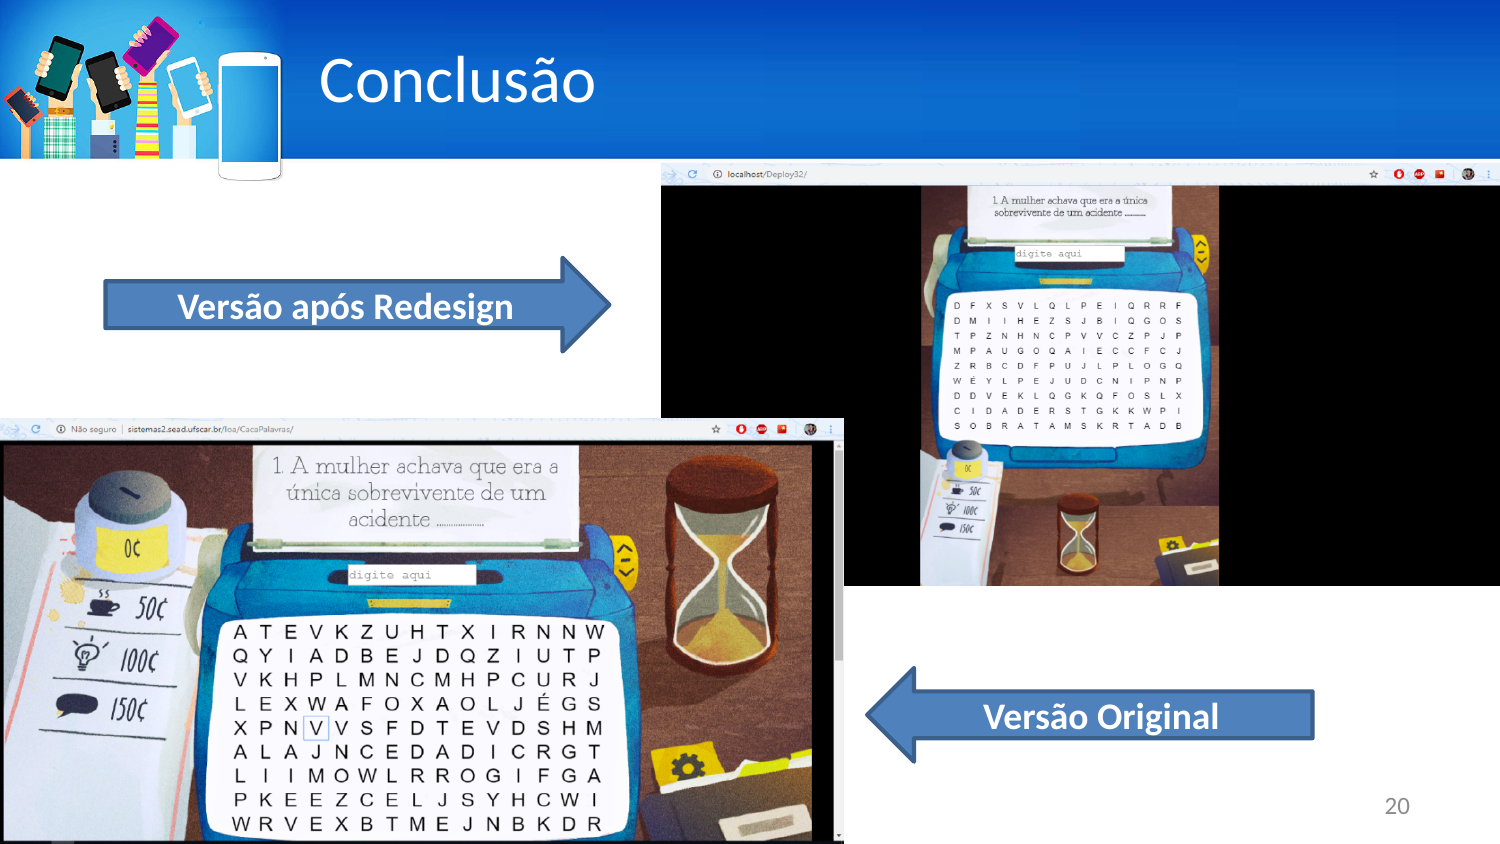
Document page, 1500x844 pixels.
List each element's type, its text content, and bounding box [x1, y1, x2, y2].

text_box Versão Original [865, 665, 1315, 764]
text_box Versão após Redesign [103, 255, 612, 354]
picture [0, 0, 1500, 844]
slide_number 20 [1074, 782, 1425, 827]
